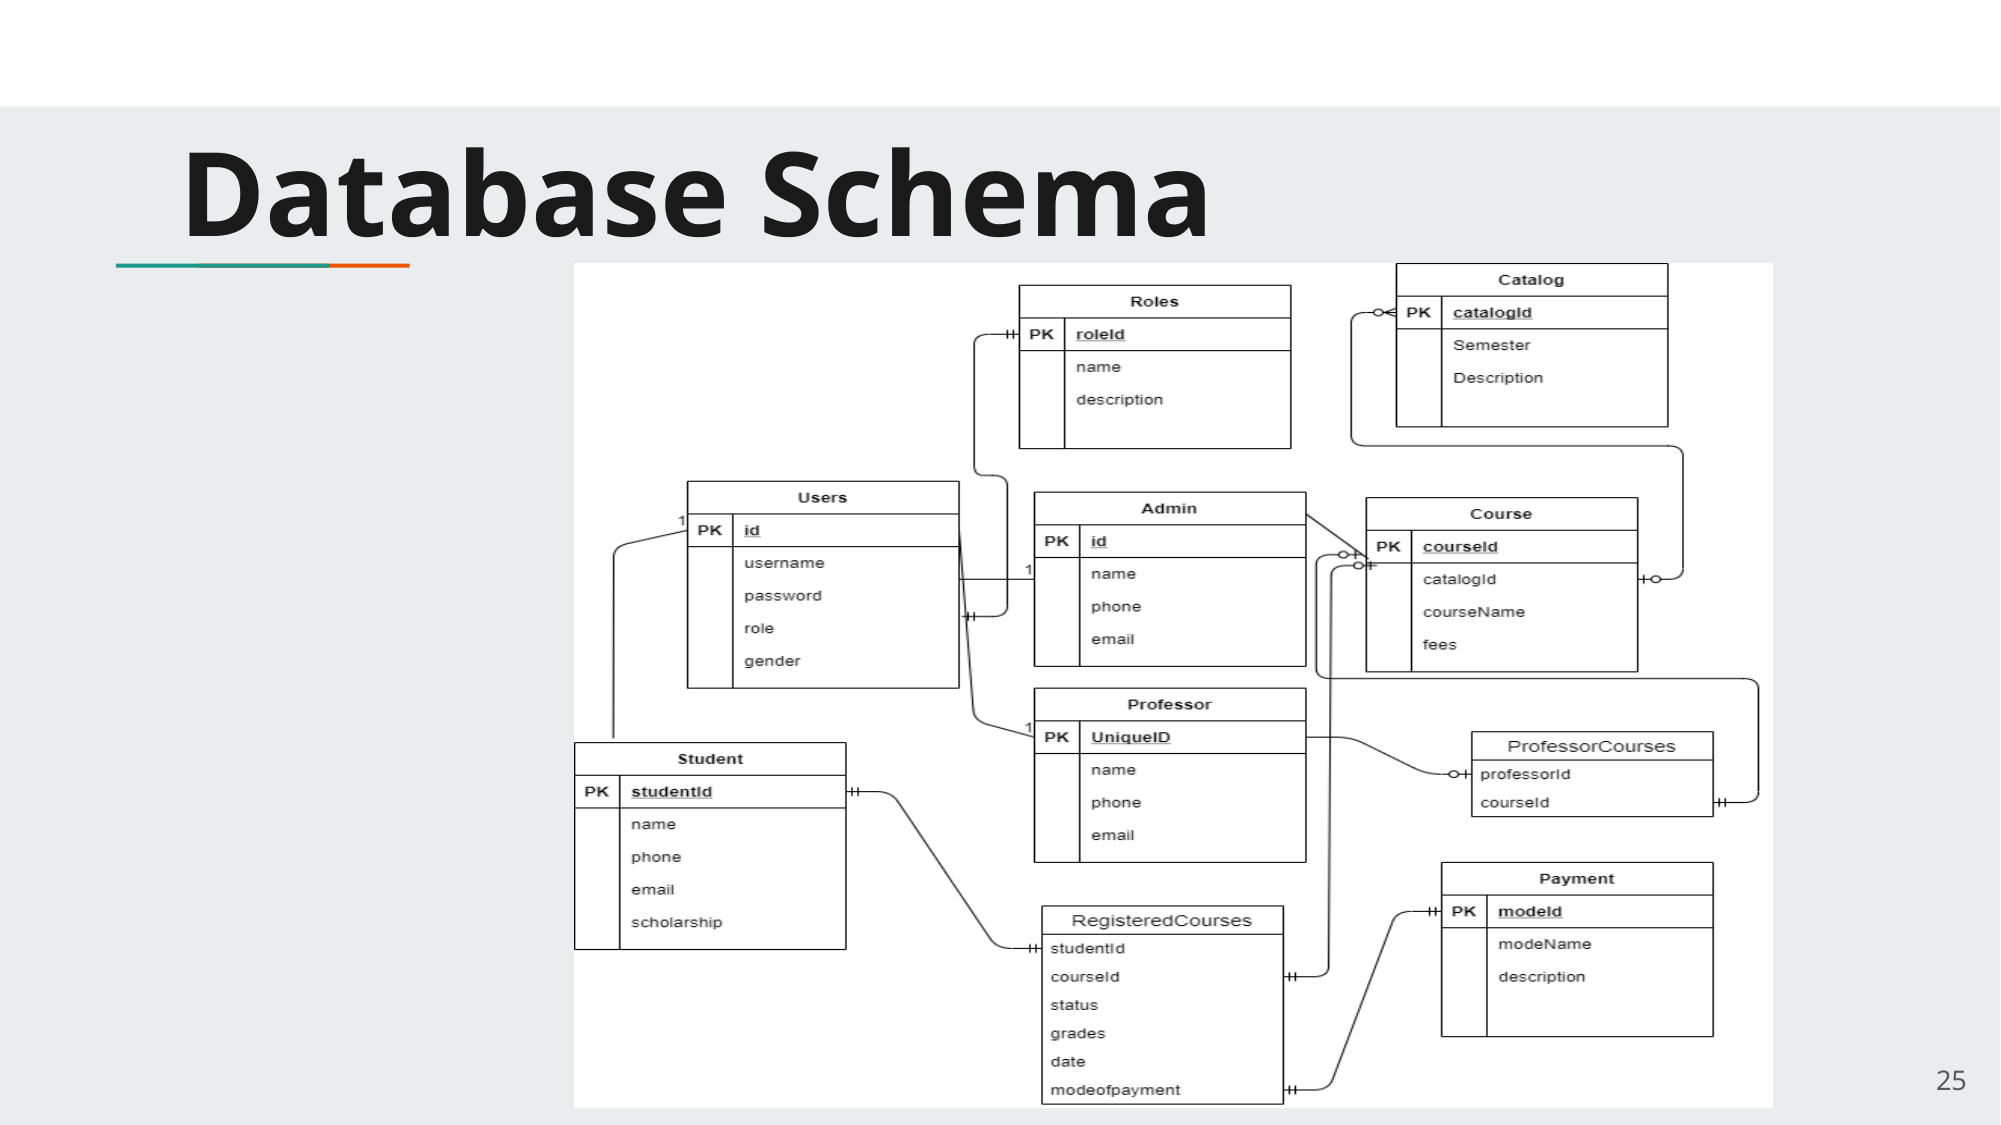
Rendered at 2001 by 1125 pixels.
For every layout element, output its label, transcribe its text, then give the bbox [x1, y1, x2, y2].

slide_number 25 [1867, 1038, 1988, 1125]
picture [573, 263, 1773, 1108]
title Database Schema [159, 99, 1299, 264]
